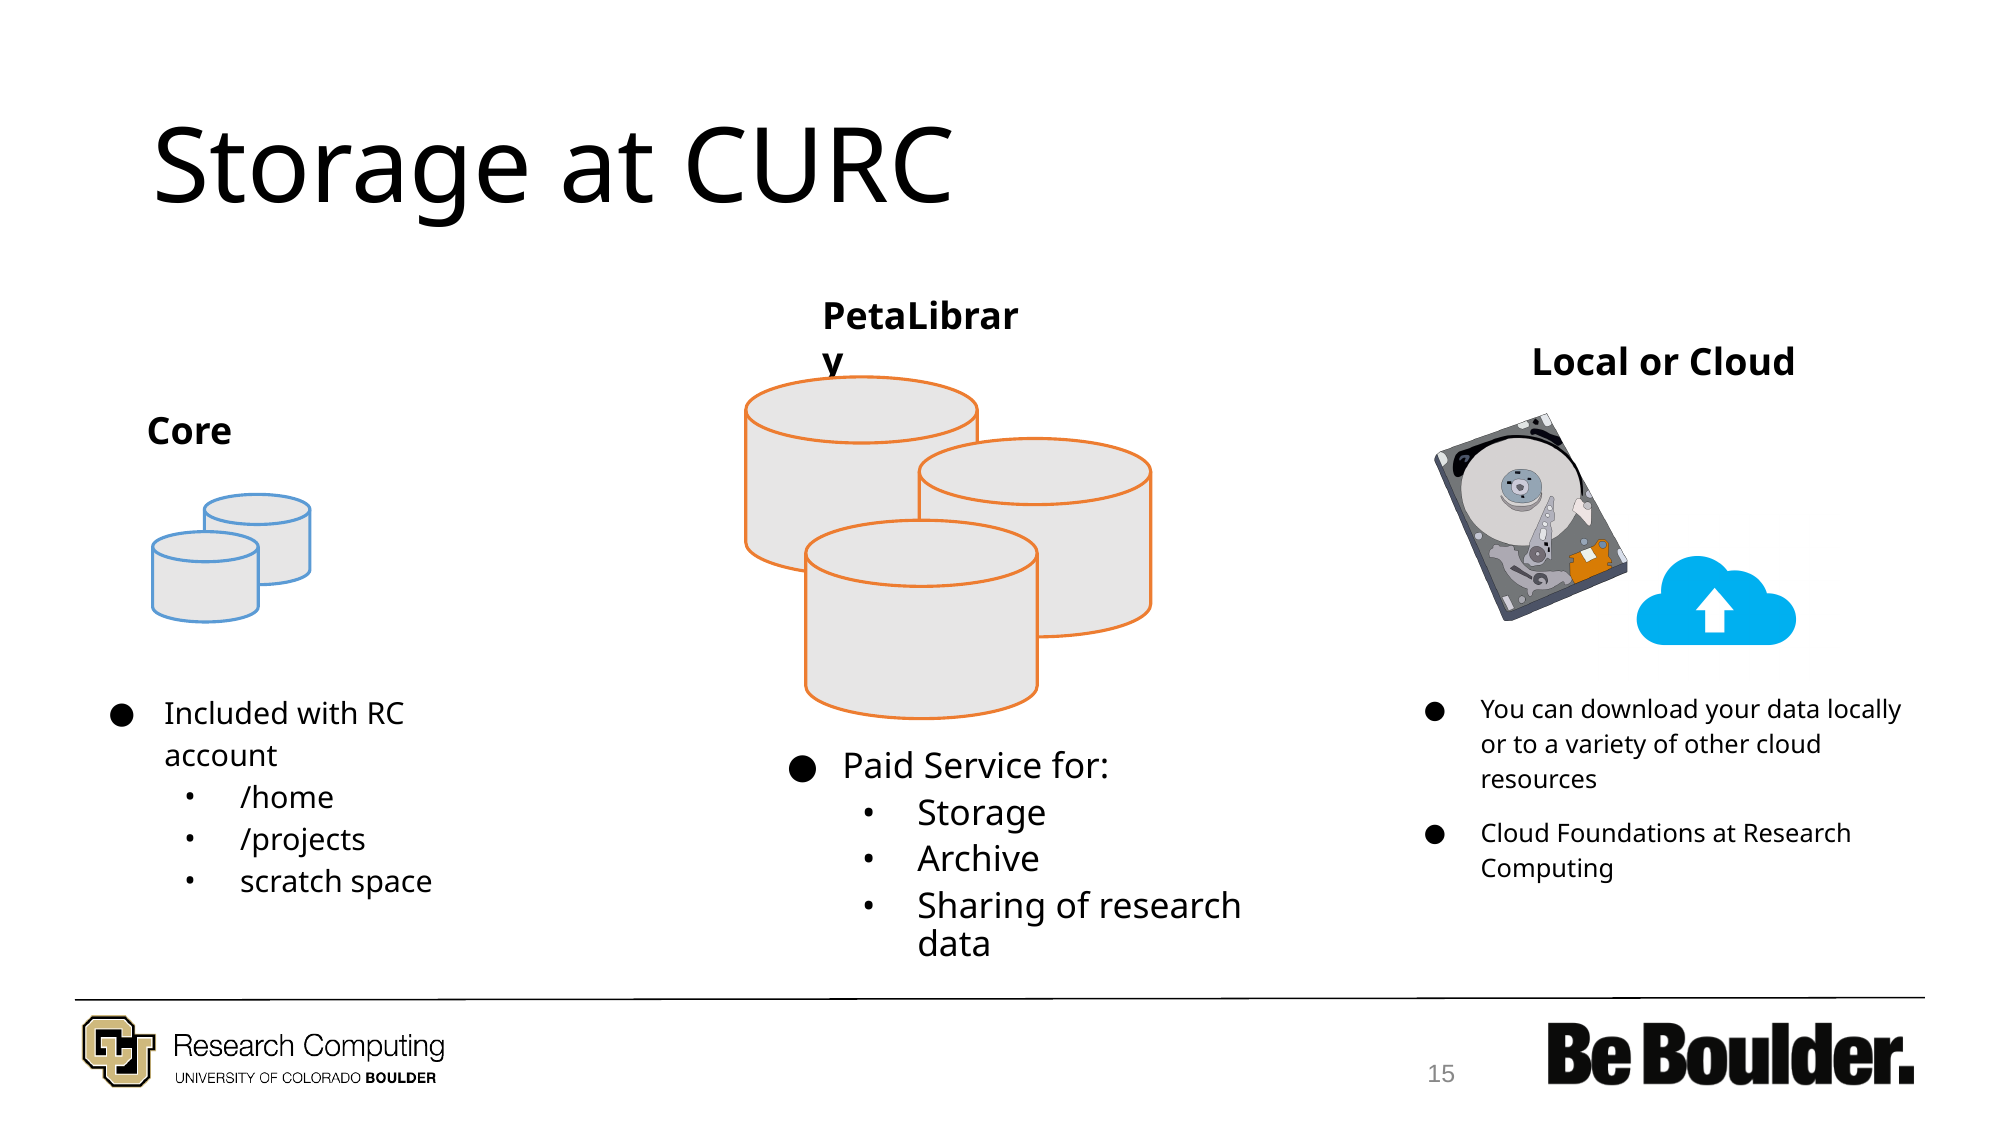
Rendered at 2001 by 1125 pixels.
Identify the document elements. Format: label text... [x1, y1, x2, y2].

text_box [745, 376, 978, 572]
text_box Included with RC account /home /projects scratch space [77, 682, 483, 907]
text_box Paid Service for: Storage Archive Sharing of research data [756, 742, 1333, 925]
picture [1427, 413, 1840, 681]
text_box You can download your data locally or to a variety of other cloud resources Cloud Foundations at Research Computing [1392, 683, 1944, 890]
text_box [204, 494, 310, 585]
text_box PetaLibrary [807, 277, 1048, 398]
title Storage at CURC [137, 59, 1863, 278]
picture [1524, 1015, 1938, 1088]
text_box Core [131, 391, 373, 467]
text_box [805, 520, 1038, 719]
slide_number 15 [1412, 1042, 1525, 1103]
text_box Local or Cloud [1516, 322, 1816, 398]
text_box [919, 438, 1151, 637]
text_box [152, 531, 259, 622]
picture [81, 1015, 444, 1088]
